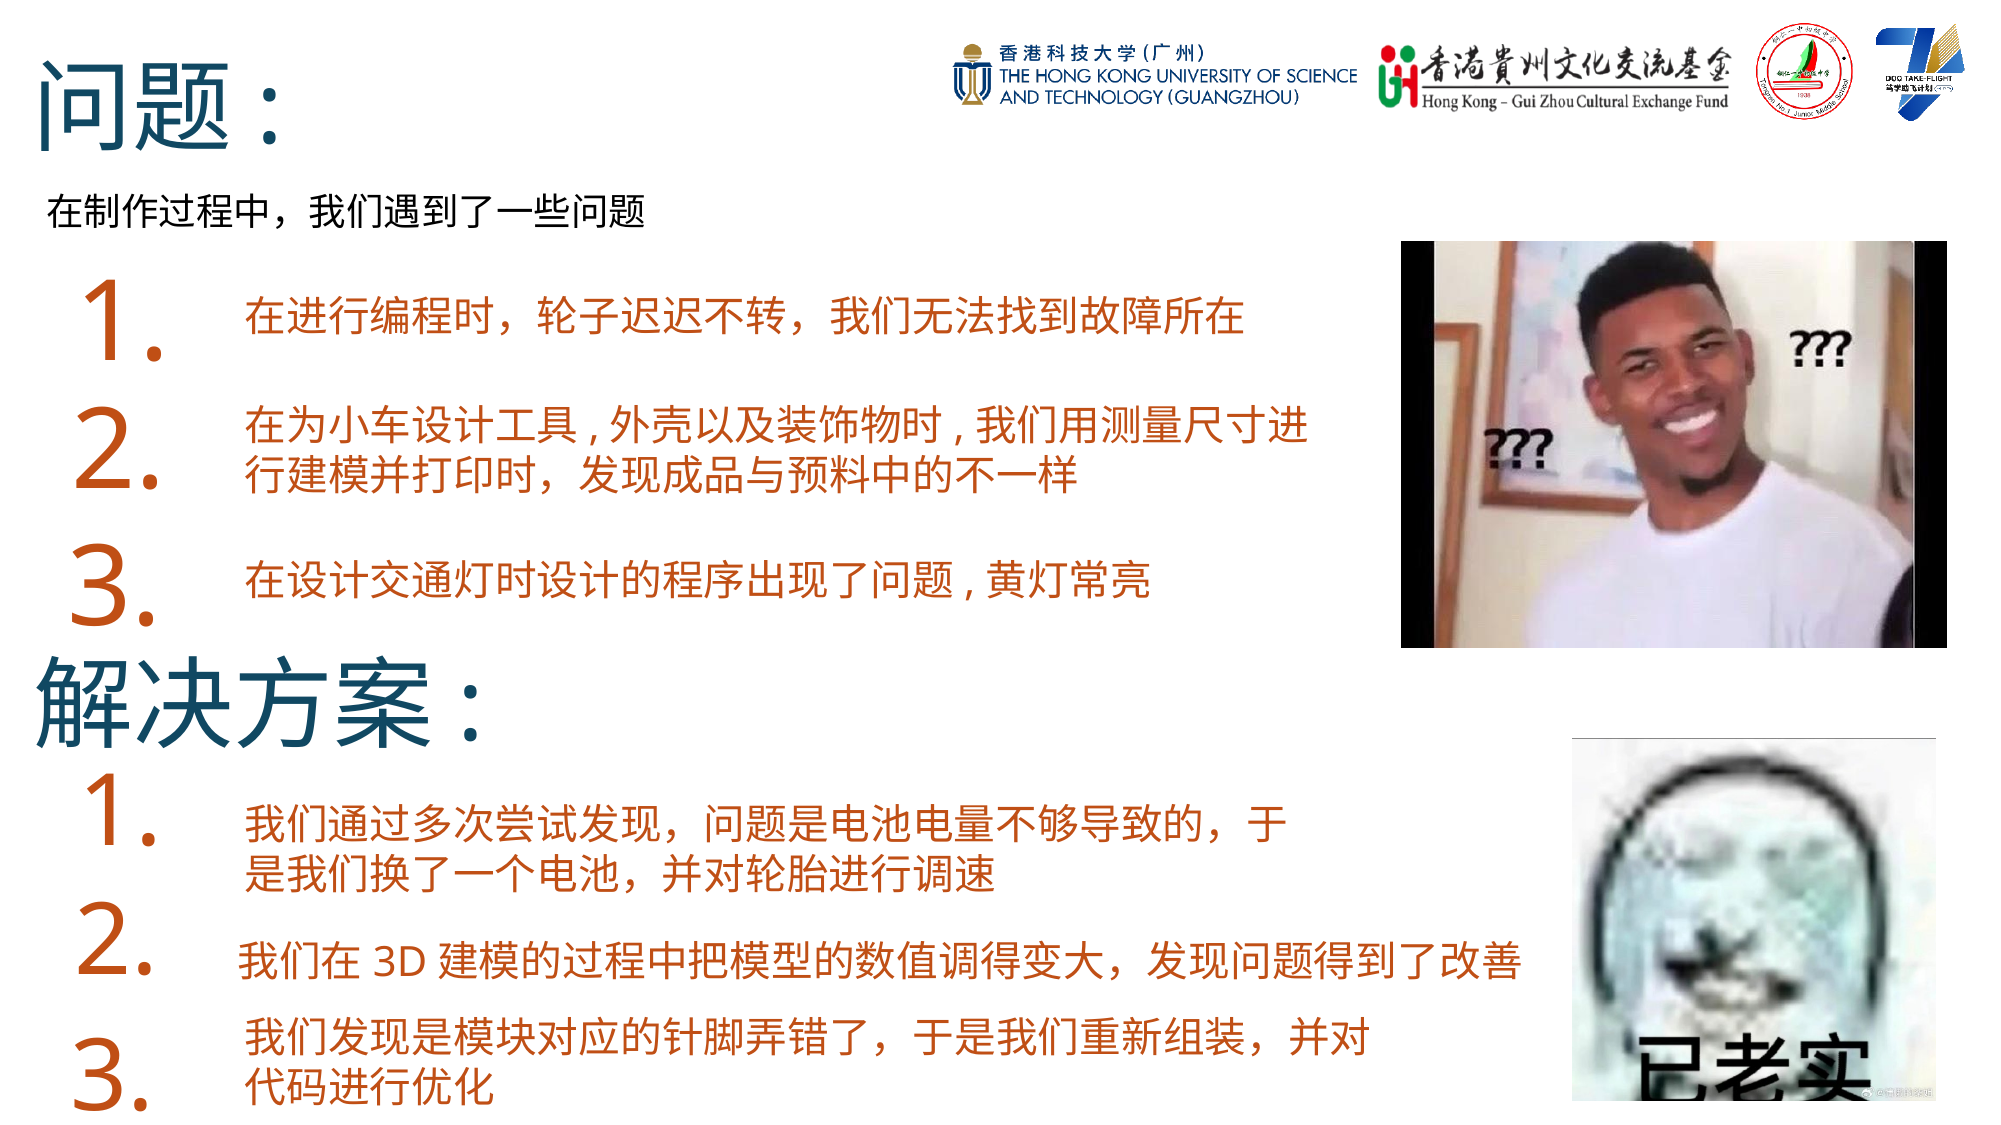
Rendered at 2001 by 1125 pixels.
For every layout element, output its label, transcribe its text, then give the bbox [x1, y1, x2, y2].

text_box 3. [52, 505, 177, 633]
picture [1401, 241, 1947, 649]
picture [1875, 22, 1970, 123]
text_box 解决方案: [18, 633, 499, 769]
text_box 2. [59, 866, 174, 1002]
picture [1571, 737, 1936, 1102]
picture [1753, 21, 1856, 122]
text_box 3. [55, 1003, 170, 1125]
text_box 2. [56, 368, 181, 519]
picture [952, 43, 1357, 106]
text_box 我们发现是模块对应的针脚弄错了，于是我们重新组装，并对代码进行优化 [229, 1003, 1390, 1119]
text_box 我们在3D建模的过程中把模型的数值调得变大，发现问题得到了改善 [222, 927, 1538, 992]
text_box 1. [60, 240, 185, 391]
text_box 我们通过多次尝试发现，问题是电池电量不够导致的，于 是我们换了一个电池，并对轮胎进行调速 [229, 790, 1495, 906]
text_box 问题: [17, 36, 298, 172]
text_box 在为小车设计工具,外壳以及装饰物时,我们用测量尺寸进行建模并打印时，发现成品与预料中的不一样 [229, 391, 1338, 507]
text_box 在设计交通灯时设计的程序出现了问题,黄灯常亮 [229, 546, 1387, 611]
text_box 在进行编程时，轮子迟迟不转，我们无法找到故障所在 [229, 282, 1387, 348]
picture [1376, 44, 1733, 114]
text_box 1. [63, 738, 178, 874]
text_box 在制作过程中，我们遇到了一些问题 [31, 180, 784, 240]
